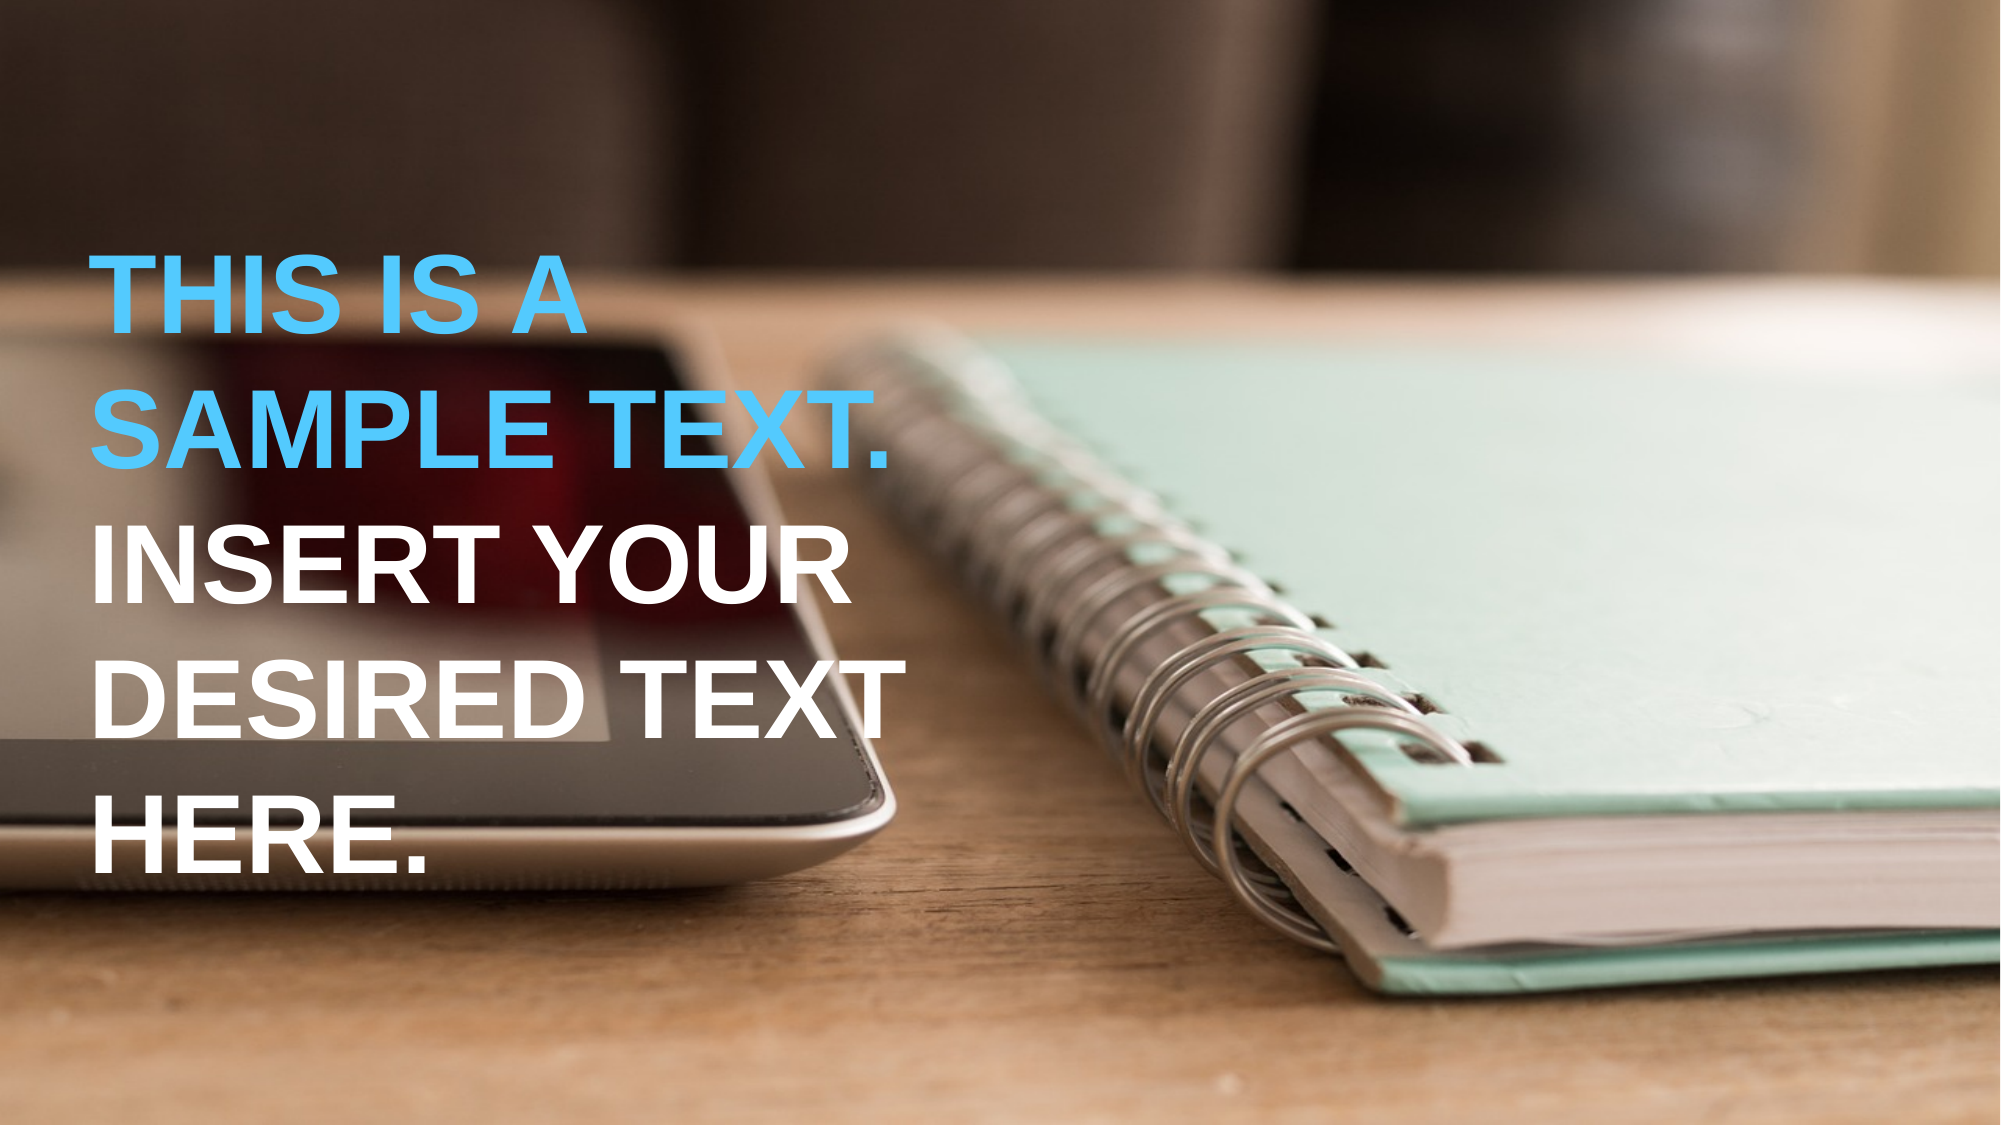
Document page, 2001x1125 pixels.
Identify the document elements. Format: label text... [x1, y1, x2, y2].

text_box This is a sample text. Insert your desired text here. [74, 214, 932, 904]
picture [0, 0, 2001, 1125]
